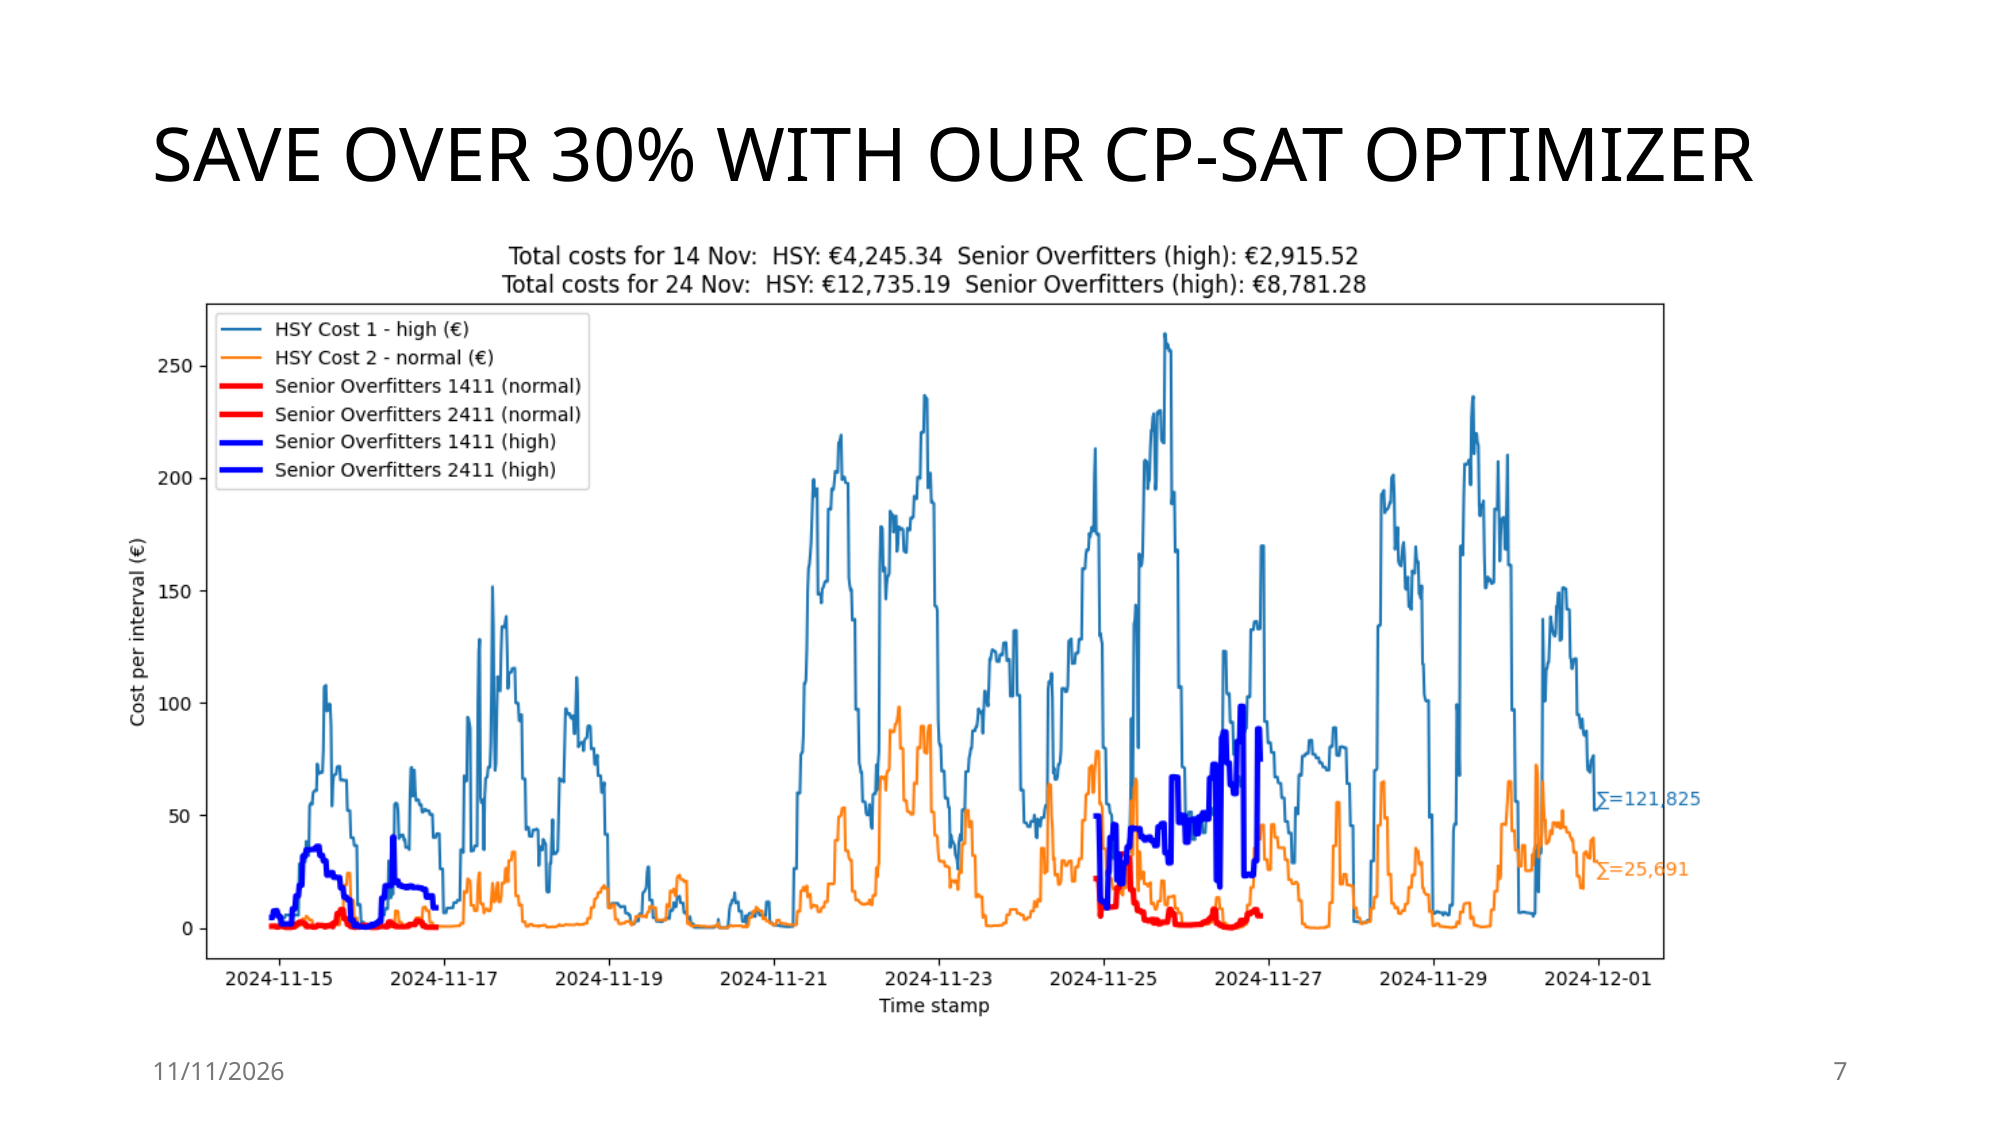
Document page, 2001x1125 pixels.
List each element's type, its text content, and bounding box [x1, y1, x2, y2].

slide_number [137, 1042, 588, 1103]
picture [116, 232, 1716, 1031]
slide_number 7 [1412, 1042, 1863, 1103]
title SAVE OVER 30% WITH OUR CP-SAT OPTIMIZER [137, 59, 1863, 206]
